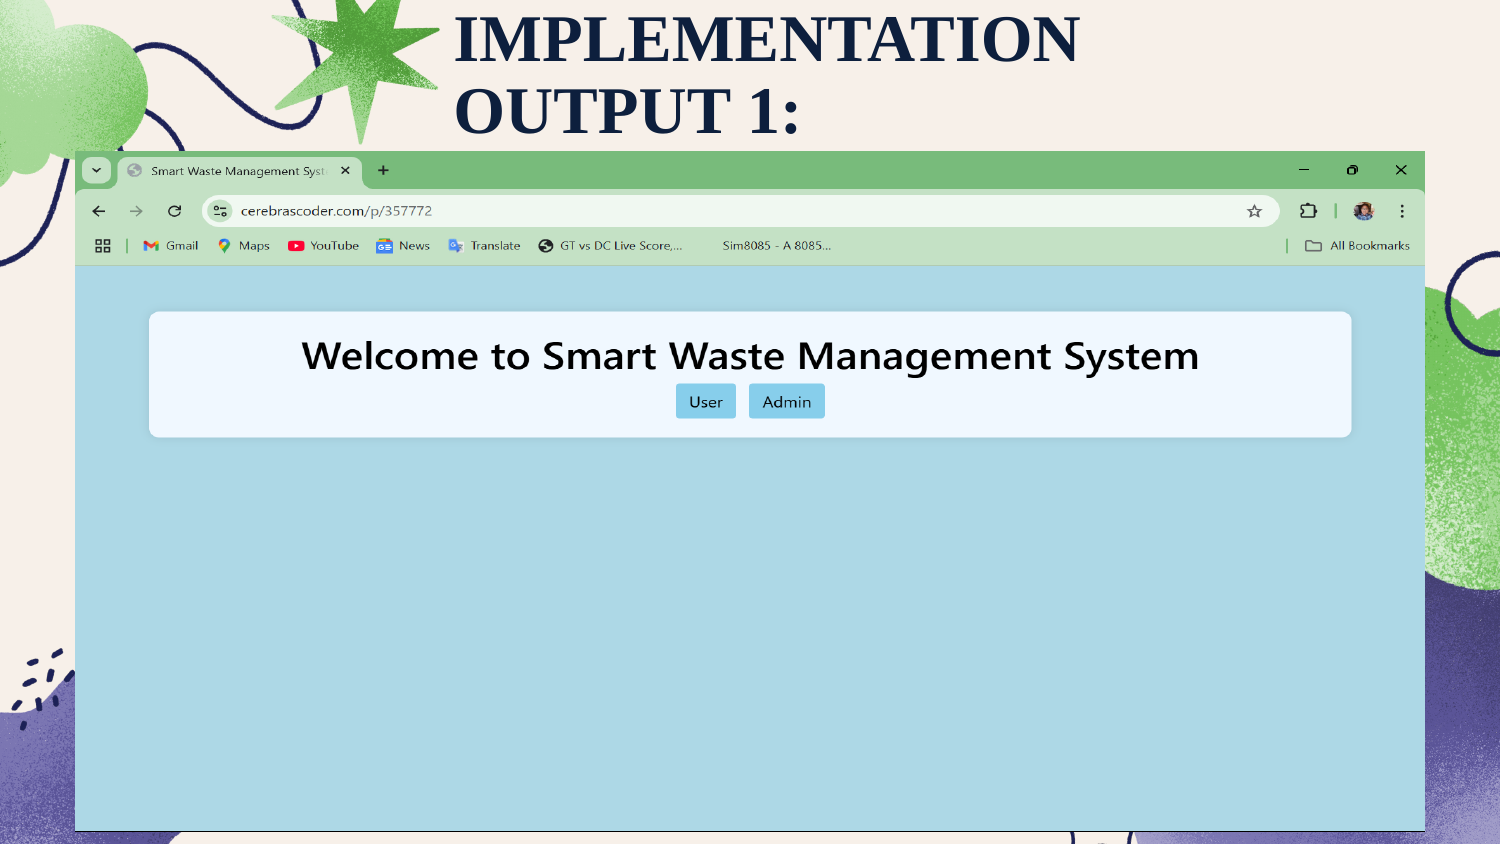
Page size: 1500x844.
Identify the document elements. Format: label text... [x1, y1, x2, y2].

picture [0, 0, 1500, 844]
title IMPLEMENTATION OUTPUT 1: [453, 12, 1103, 140]
